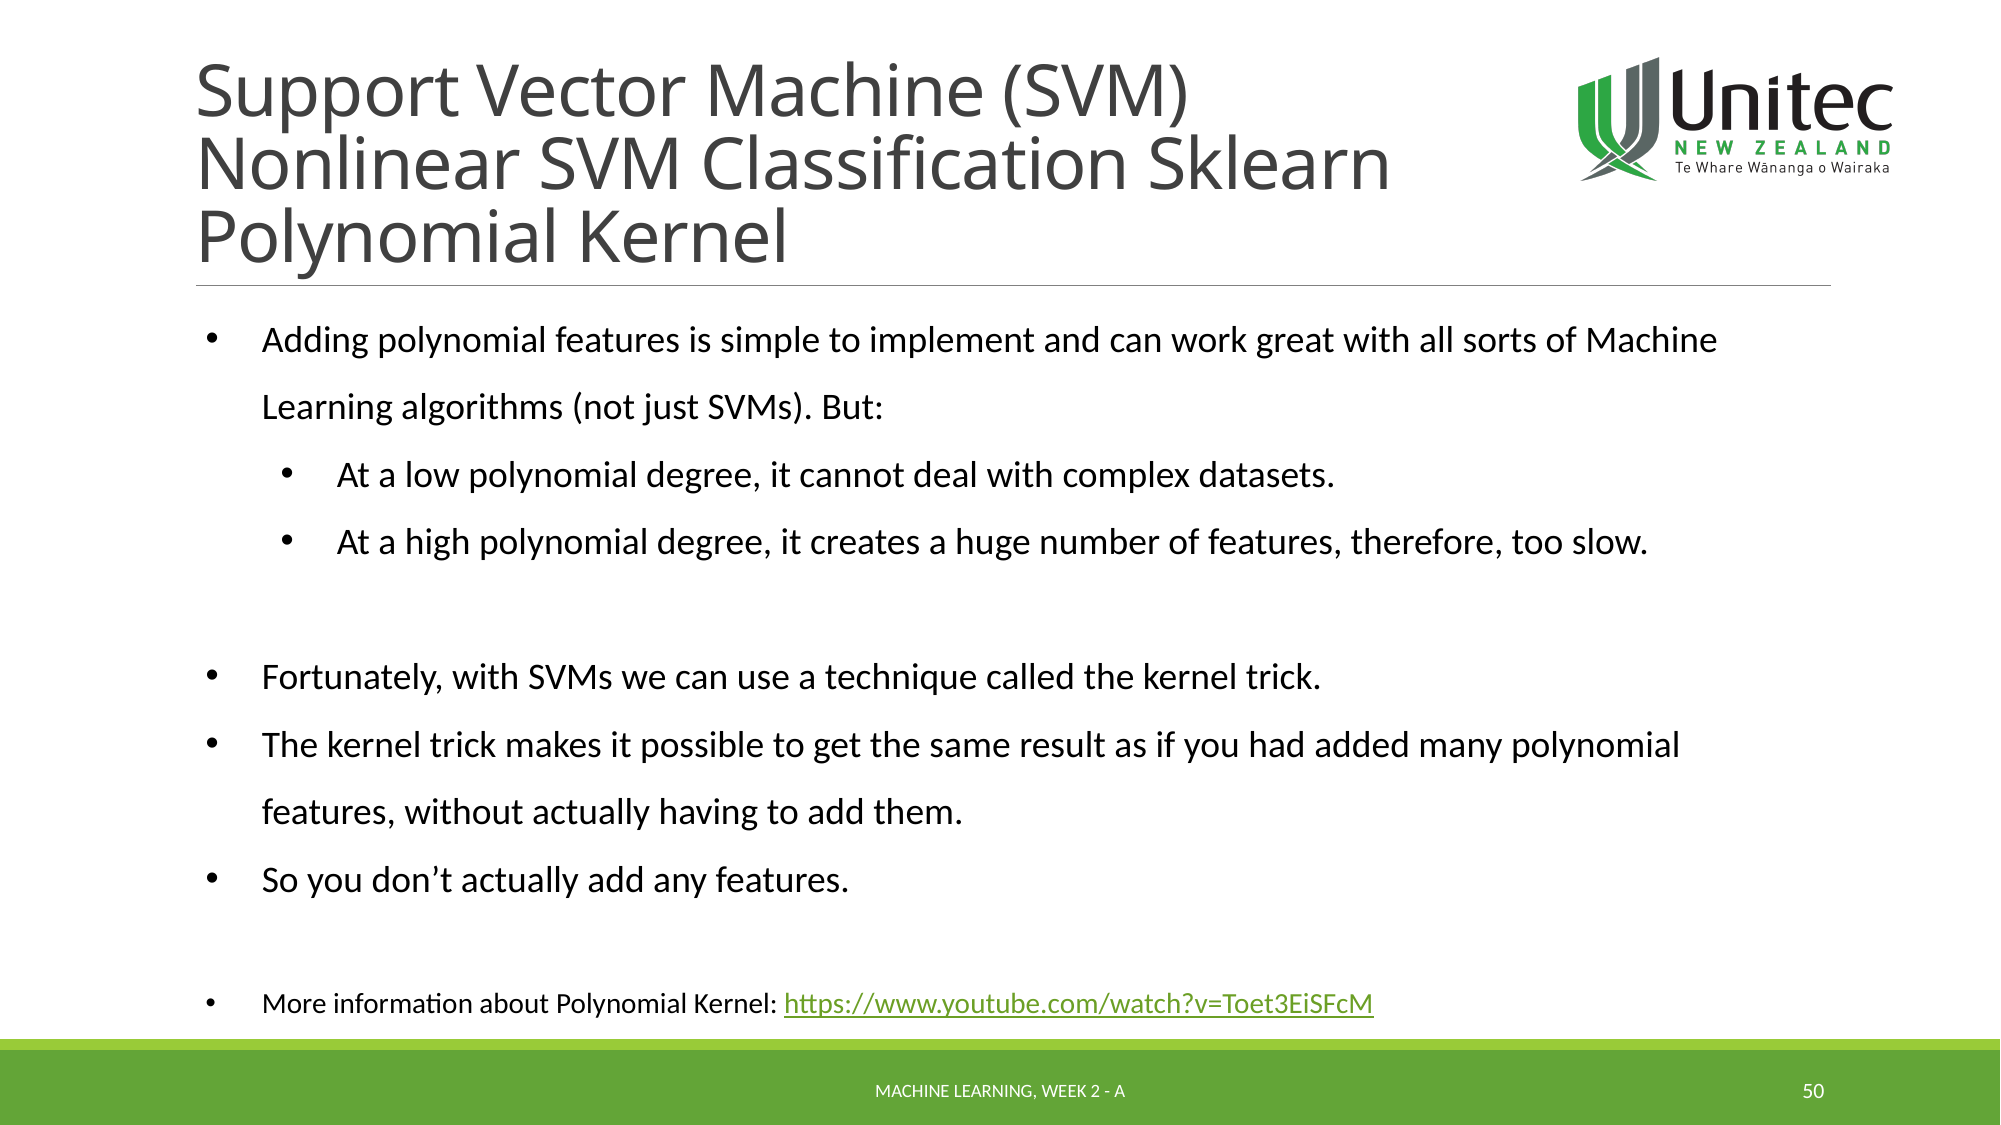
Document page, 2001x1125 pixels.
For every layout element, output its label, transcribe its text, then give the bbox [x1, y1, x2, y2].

picture [1578, 56, 1893, 181]
slide_number 50 [1624, 1059, 1840, 1120]
text_box Adding polynomial features is simple to implement and can work great with all sorts of Machine Learning algorithms (not just SVMs). But: At a low polynomial degree, it cannot deal with complex datasets. At a high polynomial degree, it creates a huge number of features, therefore, too slow. Fortunately, with SVMs we can use a technique called the kernel trick. The kernel trick makes it possible to get the same result as if you had added many polynomial features, without actually having to add them. So you don’t actually add any features. More information about Polynomial Kernel: https://www.youtube.com/watch?v=Toet3EiSFcM [190, 284, 1830, 1028]
footer Machine Learning, Week 2 - A [604, 1059, 1396, 1120]
title Support Vector Machine (SVM) Nonlinear SVM Classification Sklearn Polynomial Kernel [180, 47, 1830, 285]
